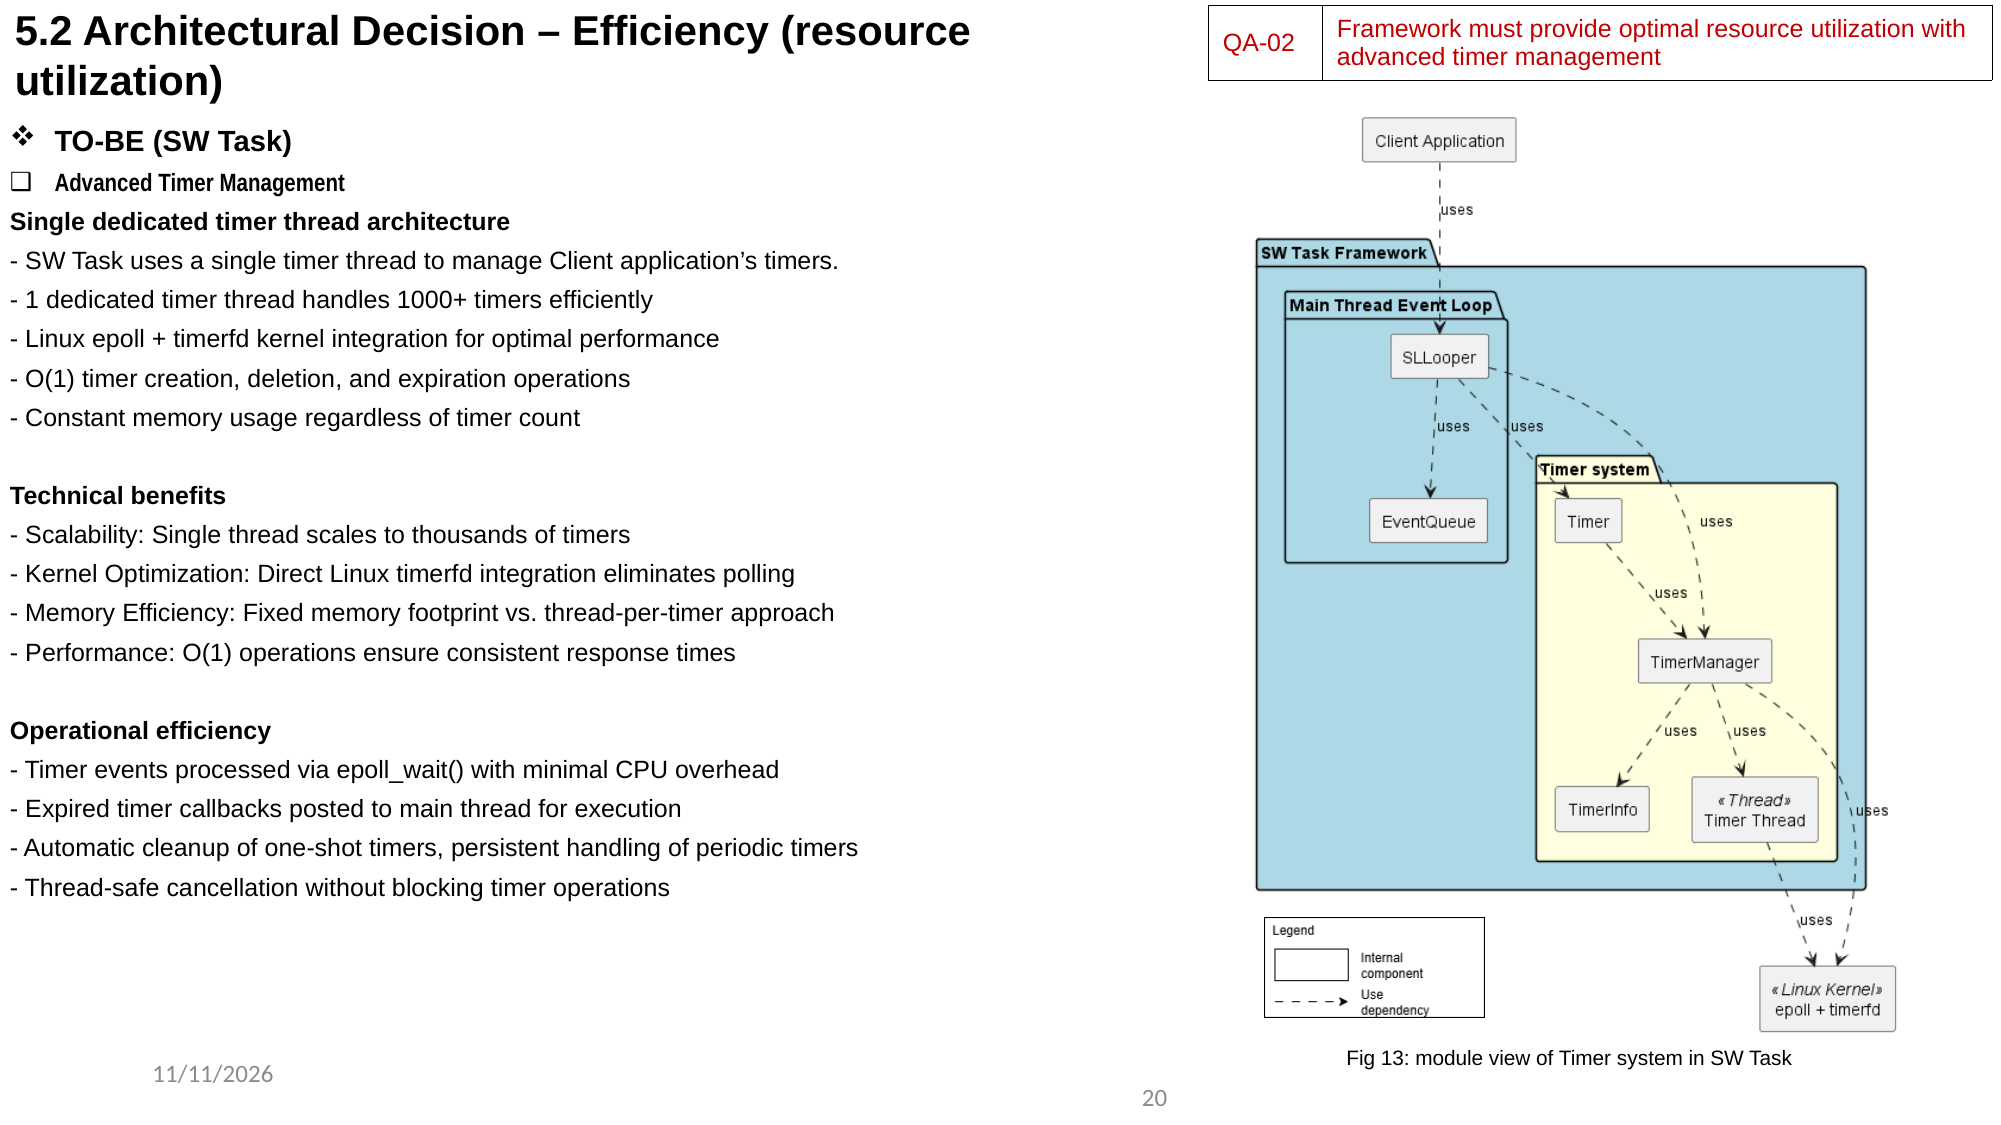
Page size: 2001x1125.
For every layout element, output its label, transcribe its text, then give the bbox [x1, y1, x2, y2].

text_box 20 [732, 1066, 1183, 1125]
text_box TO-BE (SW Task) Advanced Timer Management Single dedicated timer thread architecture - SW Task uses a single timer thread to manage Client application’s timers. - 1 dedicated timer thread handles 1000+ timers efficiently - Linux epoll + timerfd kernel integration for optimal performance - O(1) timer creation, deletion, and expiration operations - Constant memory usage regardless of timer count Technical benefits - Scalability: Single thread scales to thousands of timers - Kernel Optimization: Direct Linux timerfd integration eliminates polling - Memory Efficiency: Fixed memory footprint vs. thread-per-timer approach - Performance: O(1) operations ensure consistent response times Operational efficiency - Timer events processed via epoll_wait() with minimal CPU overhead - Expired timer callbacks posted to main thread for execution - Automatic cleanup of one-shot timers, persistent handling of periodic timers - Thread-safe cancellation without blocking timer operations [10, 115, 996, 1125]
table_header QA-02 [1209, 6, 1322, 80]
text_box 5.2 Architectural Decision – Efficiency (resource utilization) [0, 0, 1148, 112]
table_header Framework must provide optimal resource utilization with advanced timer management [1323, 6, 1992, 80]
text_box Fig 13: module view of Timer system in SW Task [1331, 1037, 1808, 1078]
picture [1249, 109, 1901, 1037]
